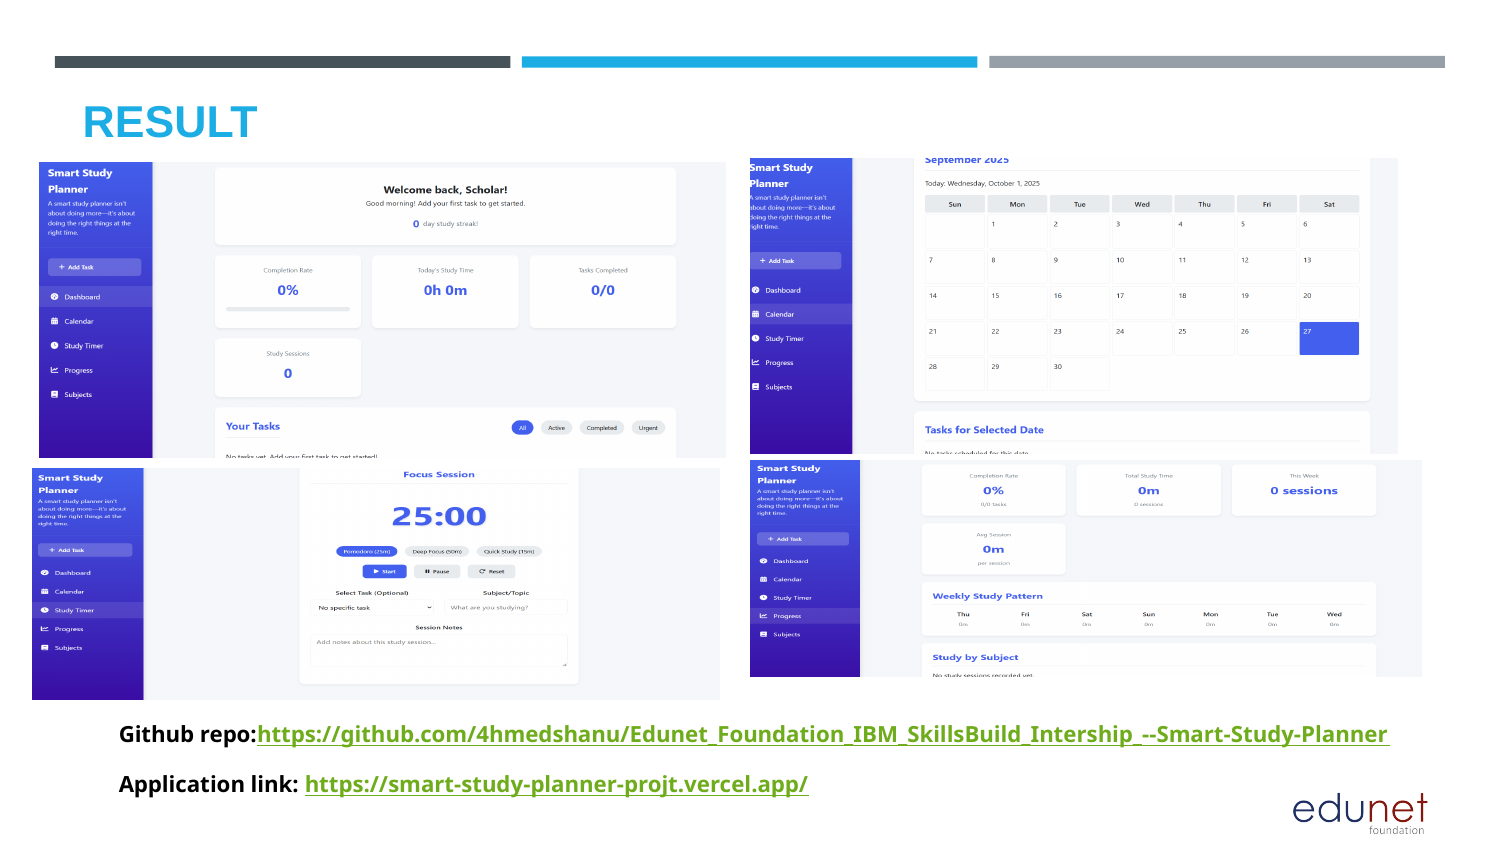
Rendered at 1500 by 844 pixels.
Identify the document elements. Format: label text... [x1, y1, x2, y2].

picture [39, 162, 727, 458]
picture [1290, 812, 1429, 837]
picture [32, 468, 720, 700]
title RESULT [71, 86, 1429, 152]
picture [749, 158, 1398, 454]
picture [749, 460, 1422, 678]
list Github repo:https://github.com/4hmedshanu/Edunet_Foundation_IBM_SkillsBuild_Intership_--Smart-Study-Planner Application link: https://smart-study-planner-projt.vercel.app/ [71, 236, 1429, 812]
